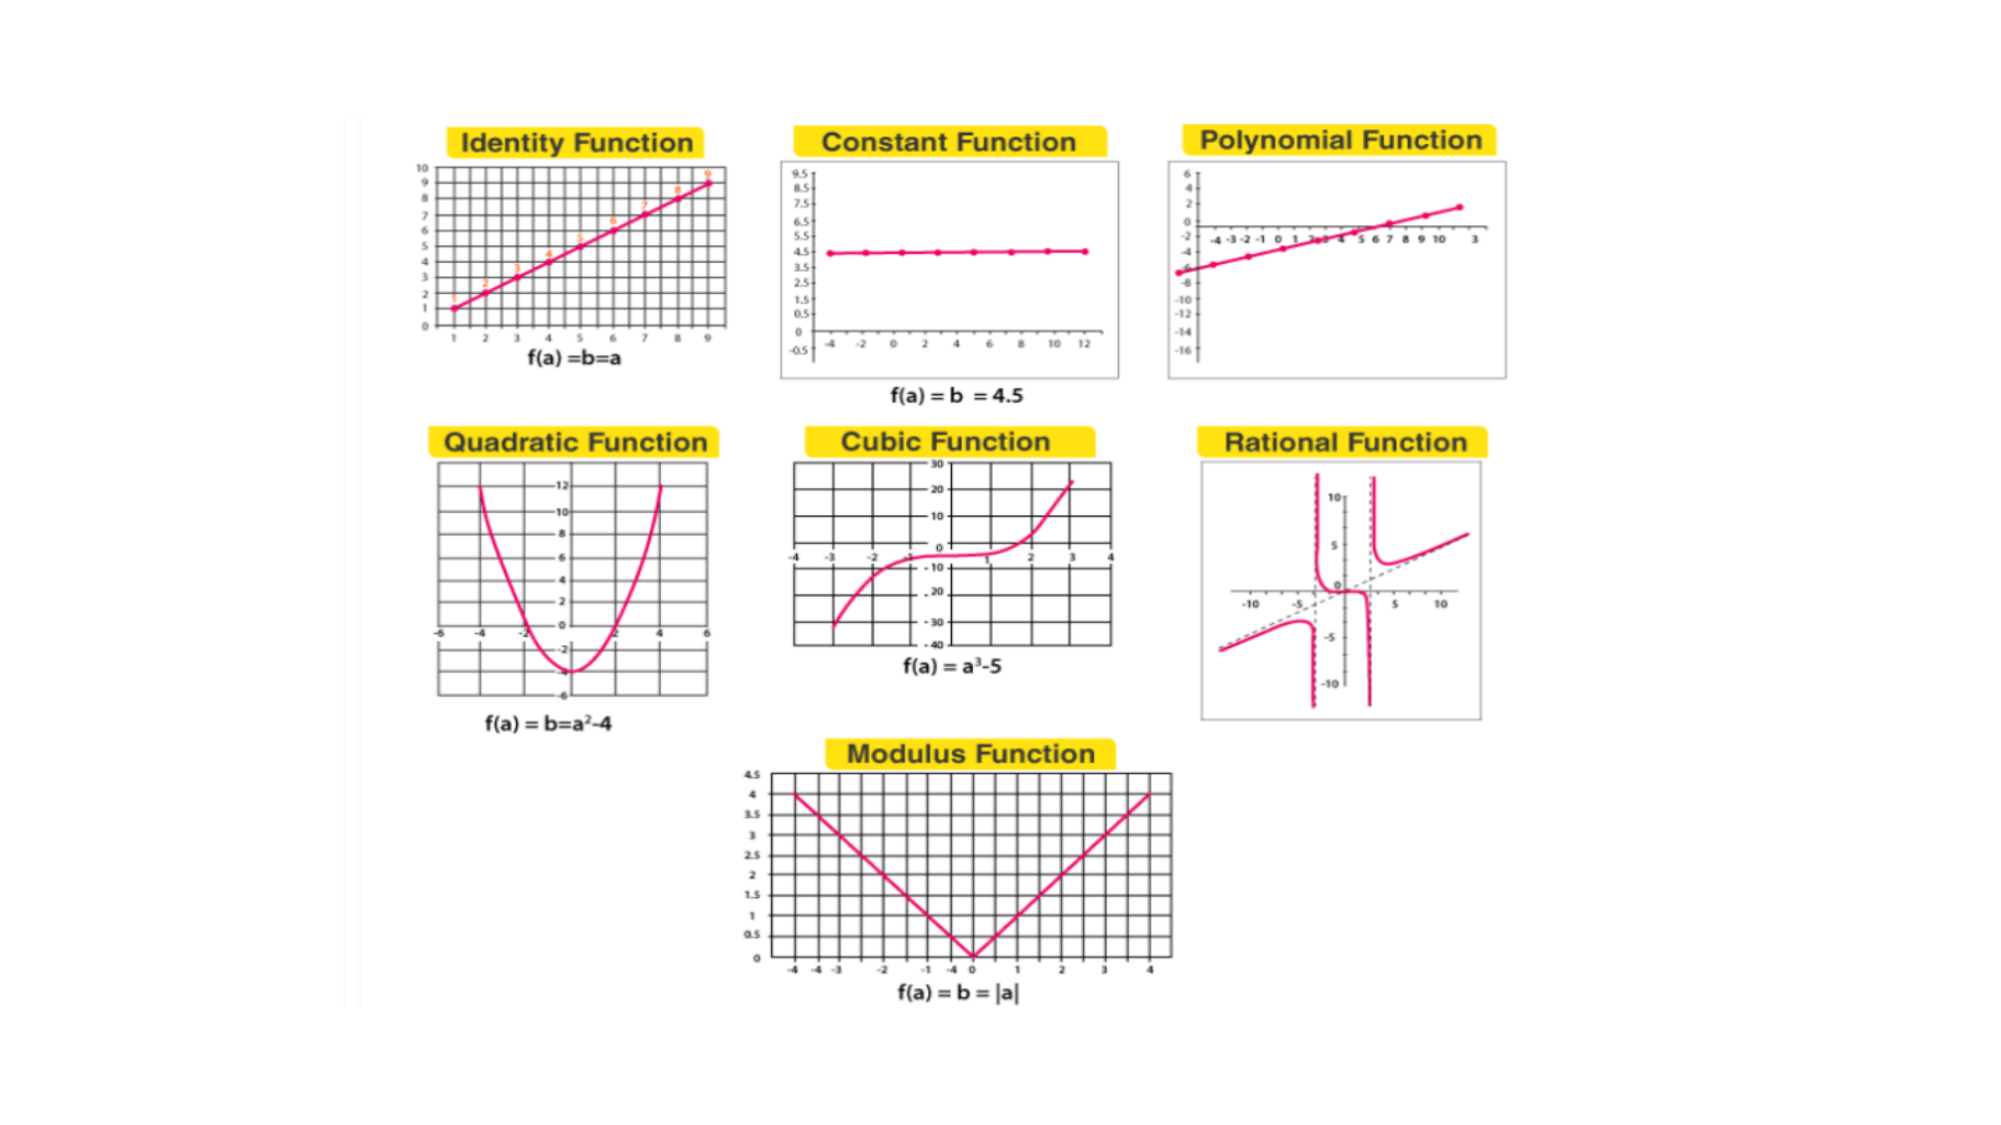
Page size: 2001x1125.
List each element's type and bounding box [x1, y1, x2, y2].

picture [342, 118, 1536, 1007]
